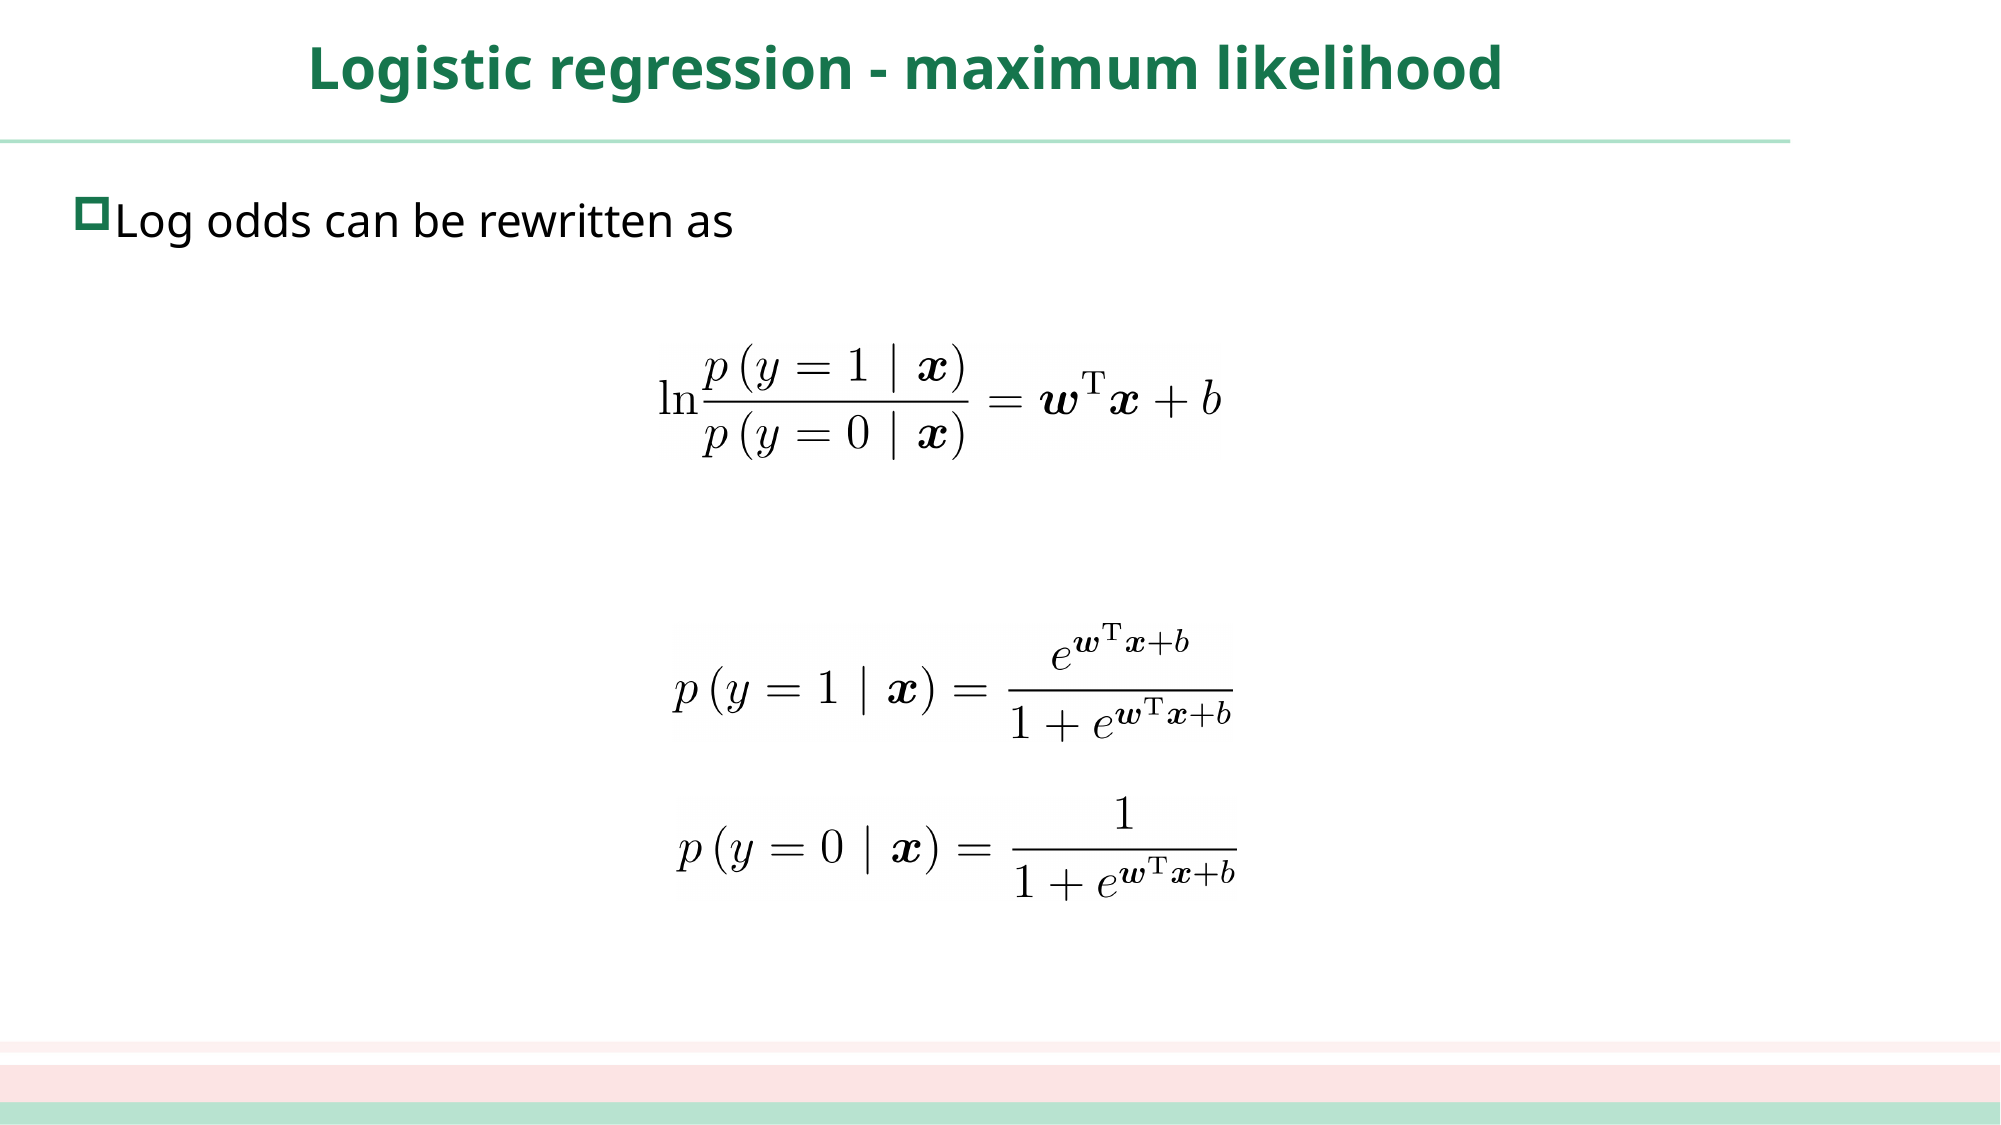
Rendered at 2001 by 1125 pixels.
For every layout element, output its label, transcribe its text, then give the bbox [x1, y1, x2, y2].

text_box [670, 619, 1235, 745]
title Logistic regression - maximum likelihood [292, 7, 1707, 135]
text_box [657, 339, 1223, 464]
picture [0, 0, 2001, 1125]
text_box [674, 792, 1239, 904]
list Log odds can be rewritten as [56, 190, 1942, 999]
